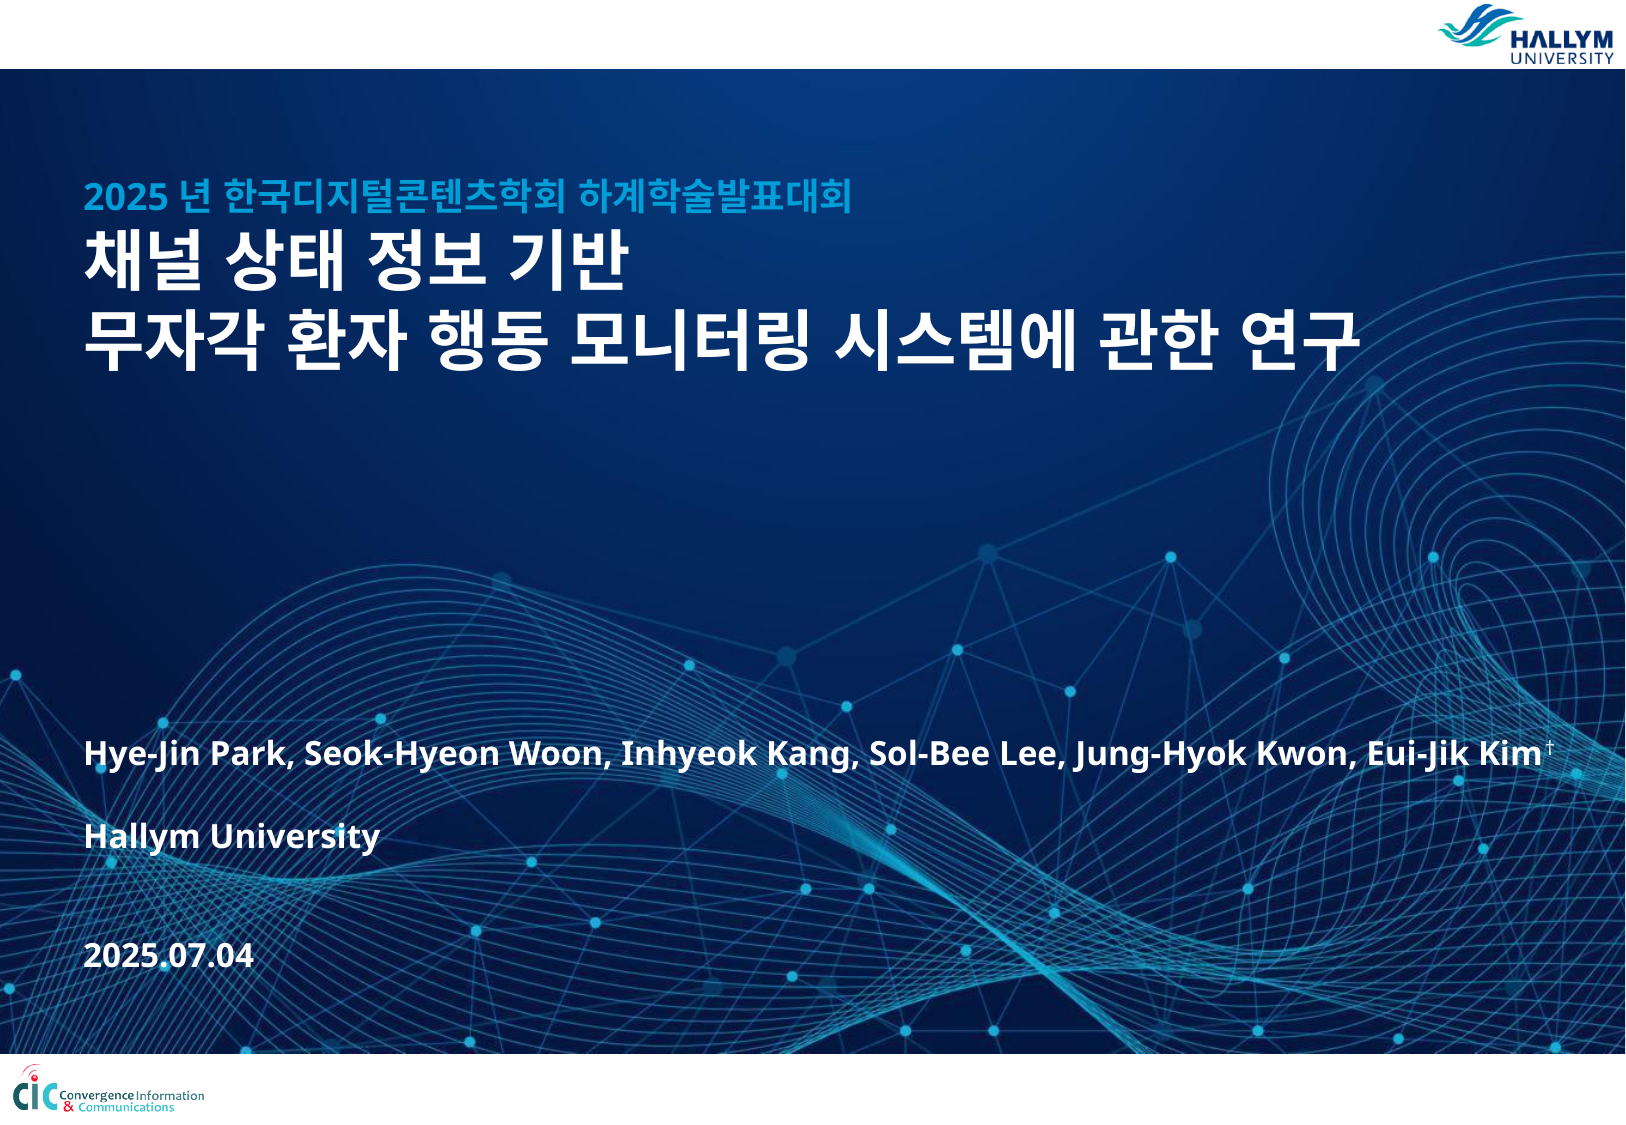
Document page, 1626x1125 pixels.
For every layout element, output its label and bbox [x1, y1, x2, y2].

text_box [0, 0, 1625, 1125]
